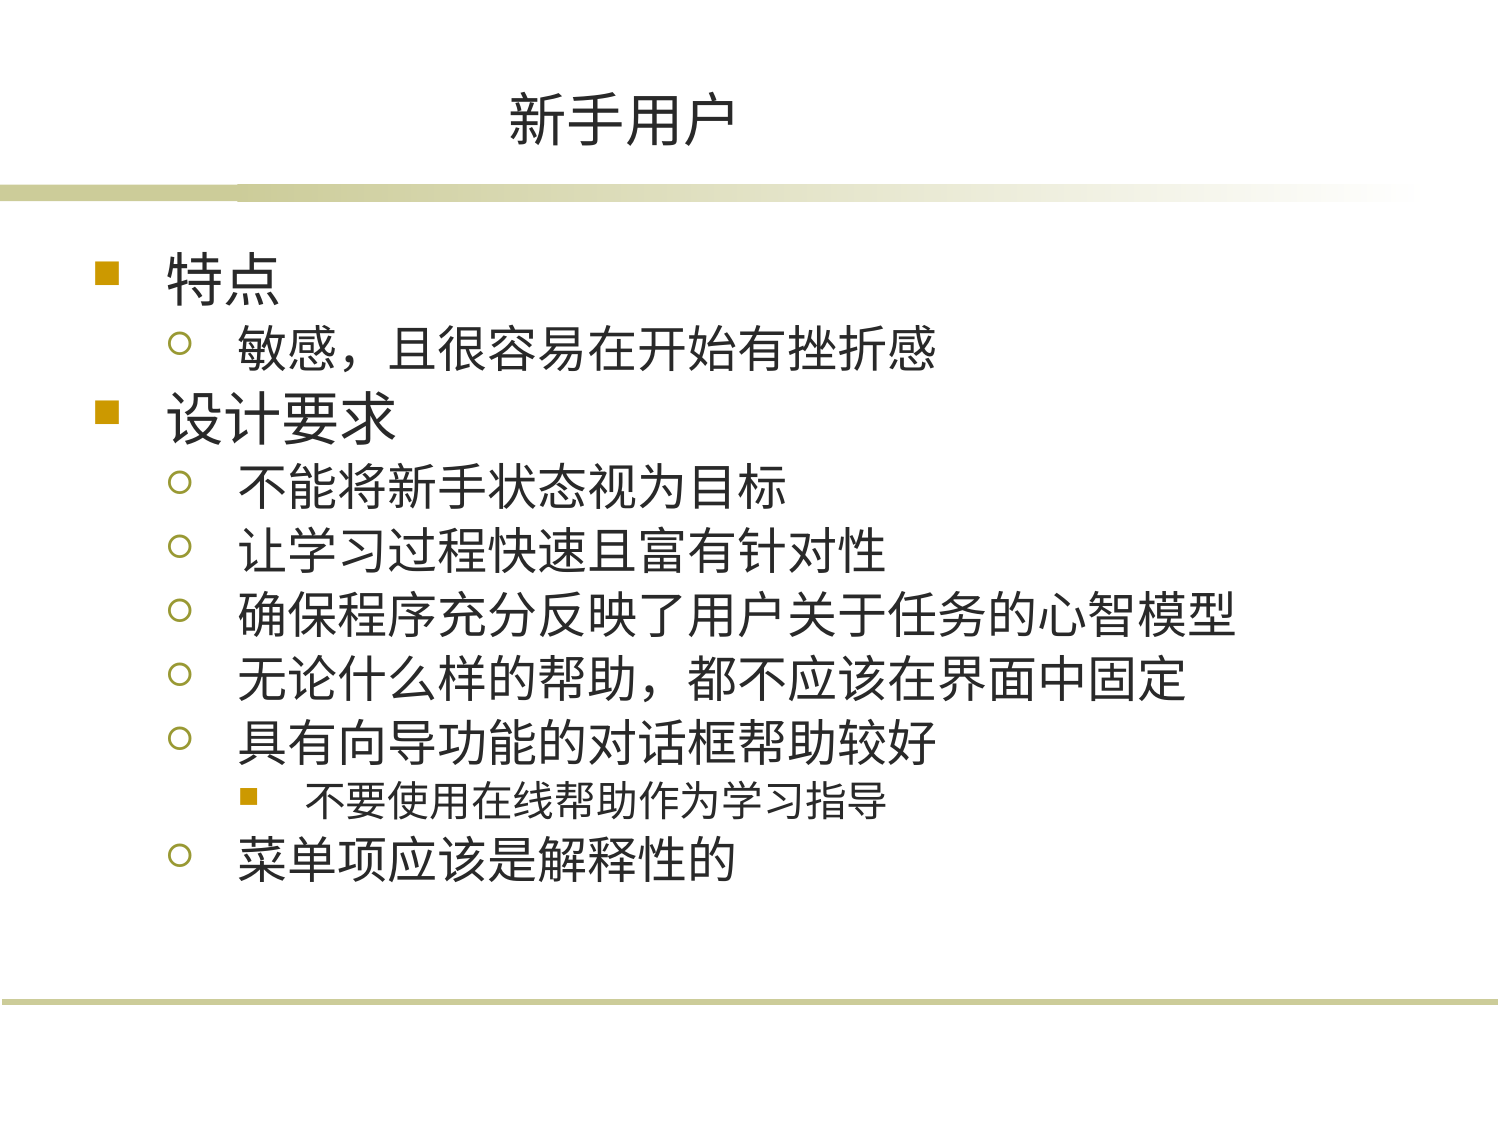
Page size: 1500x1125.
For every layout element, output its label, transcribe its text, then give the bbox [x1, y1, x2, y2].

picture [2, 999, 1498, 1005]
list 特点 敏感，且很容易在开始有挫折感 设计要求 不能将新手状态视为目标 让学习过程快速且富有针对性 确保程序充分反映了用户关于任务的心智模型 无论什么样的帮助，都不应该在界面中固定 具有向导功能的对话框帮助较好 不要使用在线帮助作为学习指导 菜单项应该是解释性的 [76, 243, 1413, 965]
title 新手用户 [170, 66, 1093, 162]
